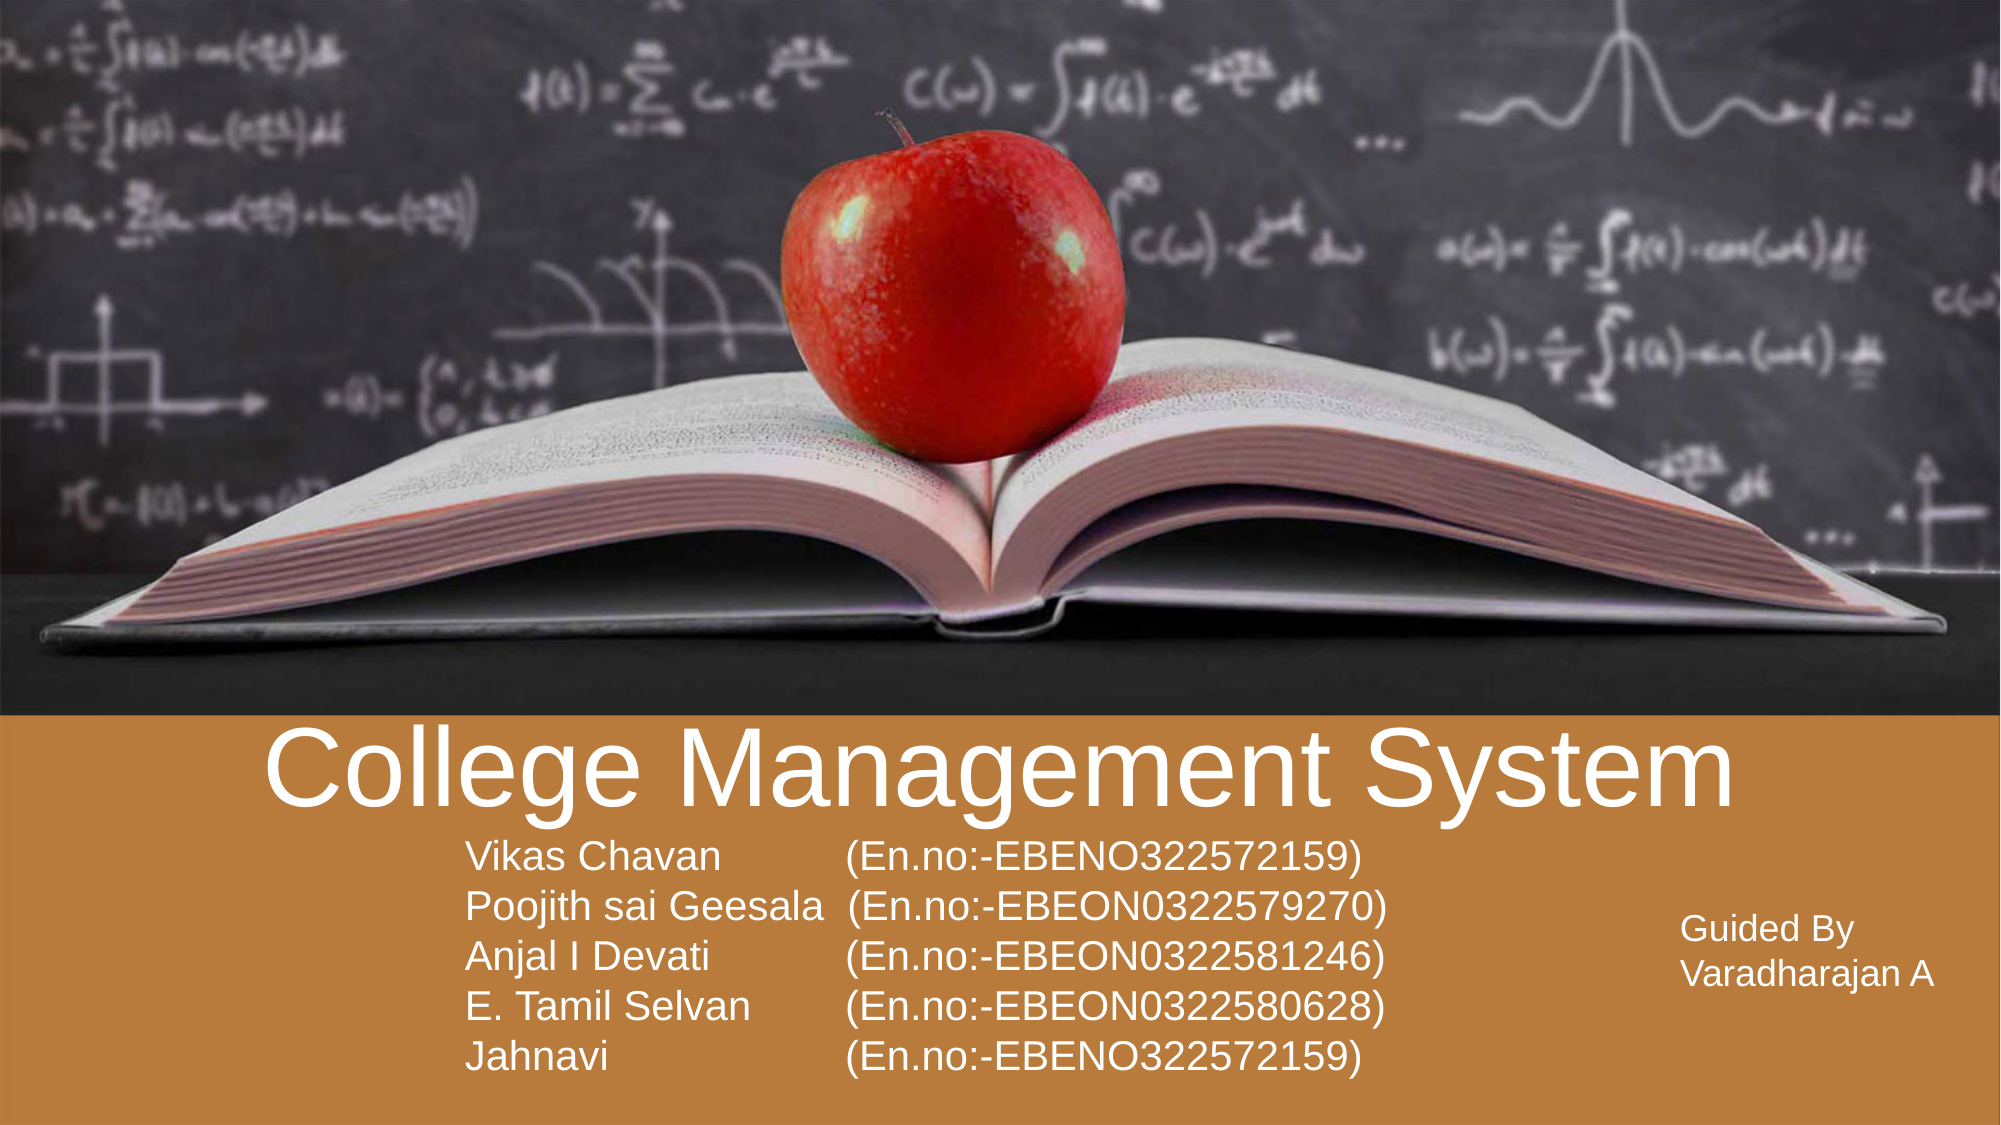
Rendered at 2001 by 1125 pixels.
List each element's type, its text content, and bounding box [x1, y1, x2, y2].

text_box College Management System Vikas Chavan (En.no:-EBENO322572159) Poojith sai Geesala (En.no:-EBEON0322579270) Anjal I Devati (En.no:-EBEON0322581246) E. Tamil Selvan (En.no:-EBEON0322580628) Jahnavi (En.no:-EBENO322572159) [0, 686, 2000, 1125]
text_box Guided By Varadharajan A [1664, 896, 1969, 1002]
picture [0, 0, 2001, 1125]
